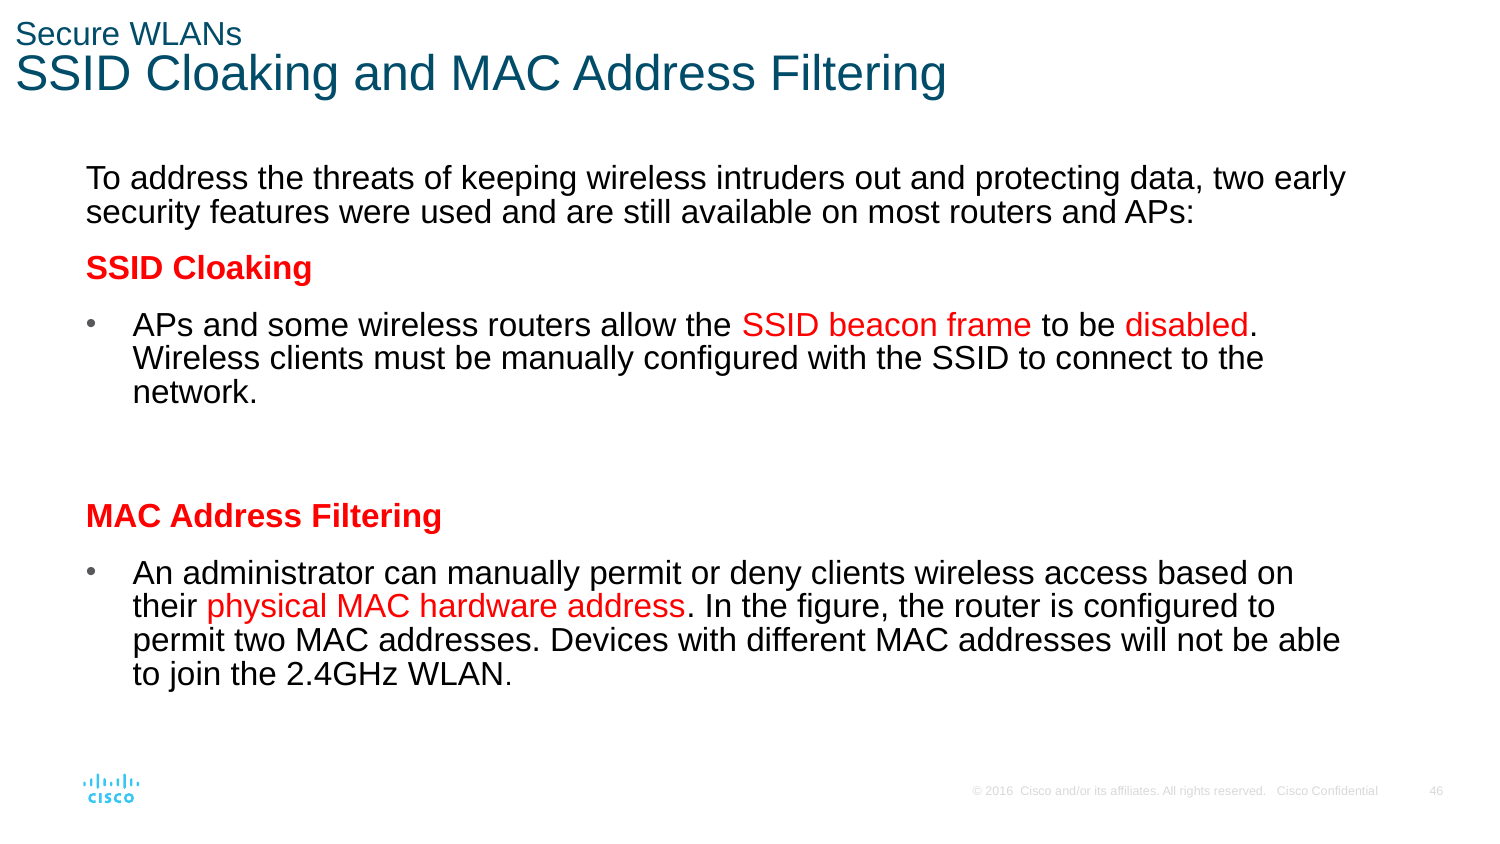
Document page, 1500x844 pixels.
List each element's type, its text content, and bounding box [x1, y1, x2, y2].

list To address the threats of keeping wireless intruders out and protecting data, two early security features were used and are still available on most routers and APs: SSID Cloaking APs and some wireless routers allow the SSID beacon frame to be disabled. Wireless clients must be manually configured with the SSID to connect to the network. MAC Address Filtering An administrator can manually permit or deny clients wireless access based on their physical MAC hardware address. In the figure, the router is configured to permit two MAC addresses. Devices with different MAC addresses will not be able to join the 2.4GHz WLAN. [70, 154, 1369, 702]
title Secure WLANs SSID Cloaking and MAC Address Filtering [0, 0, 1369, 121]
